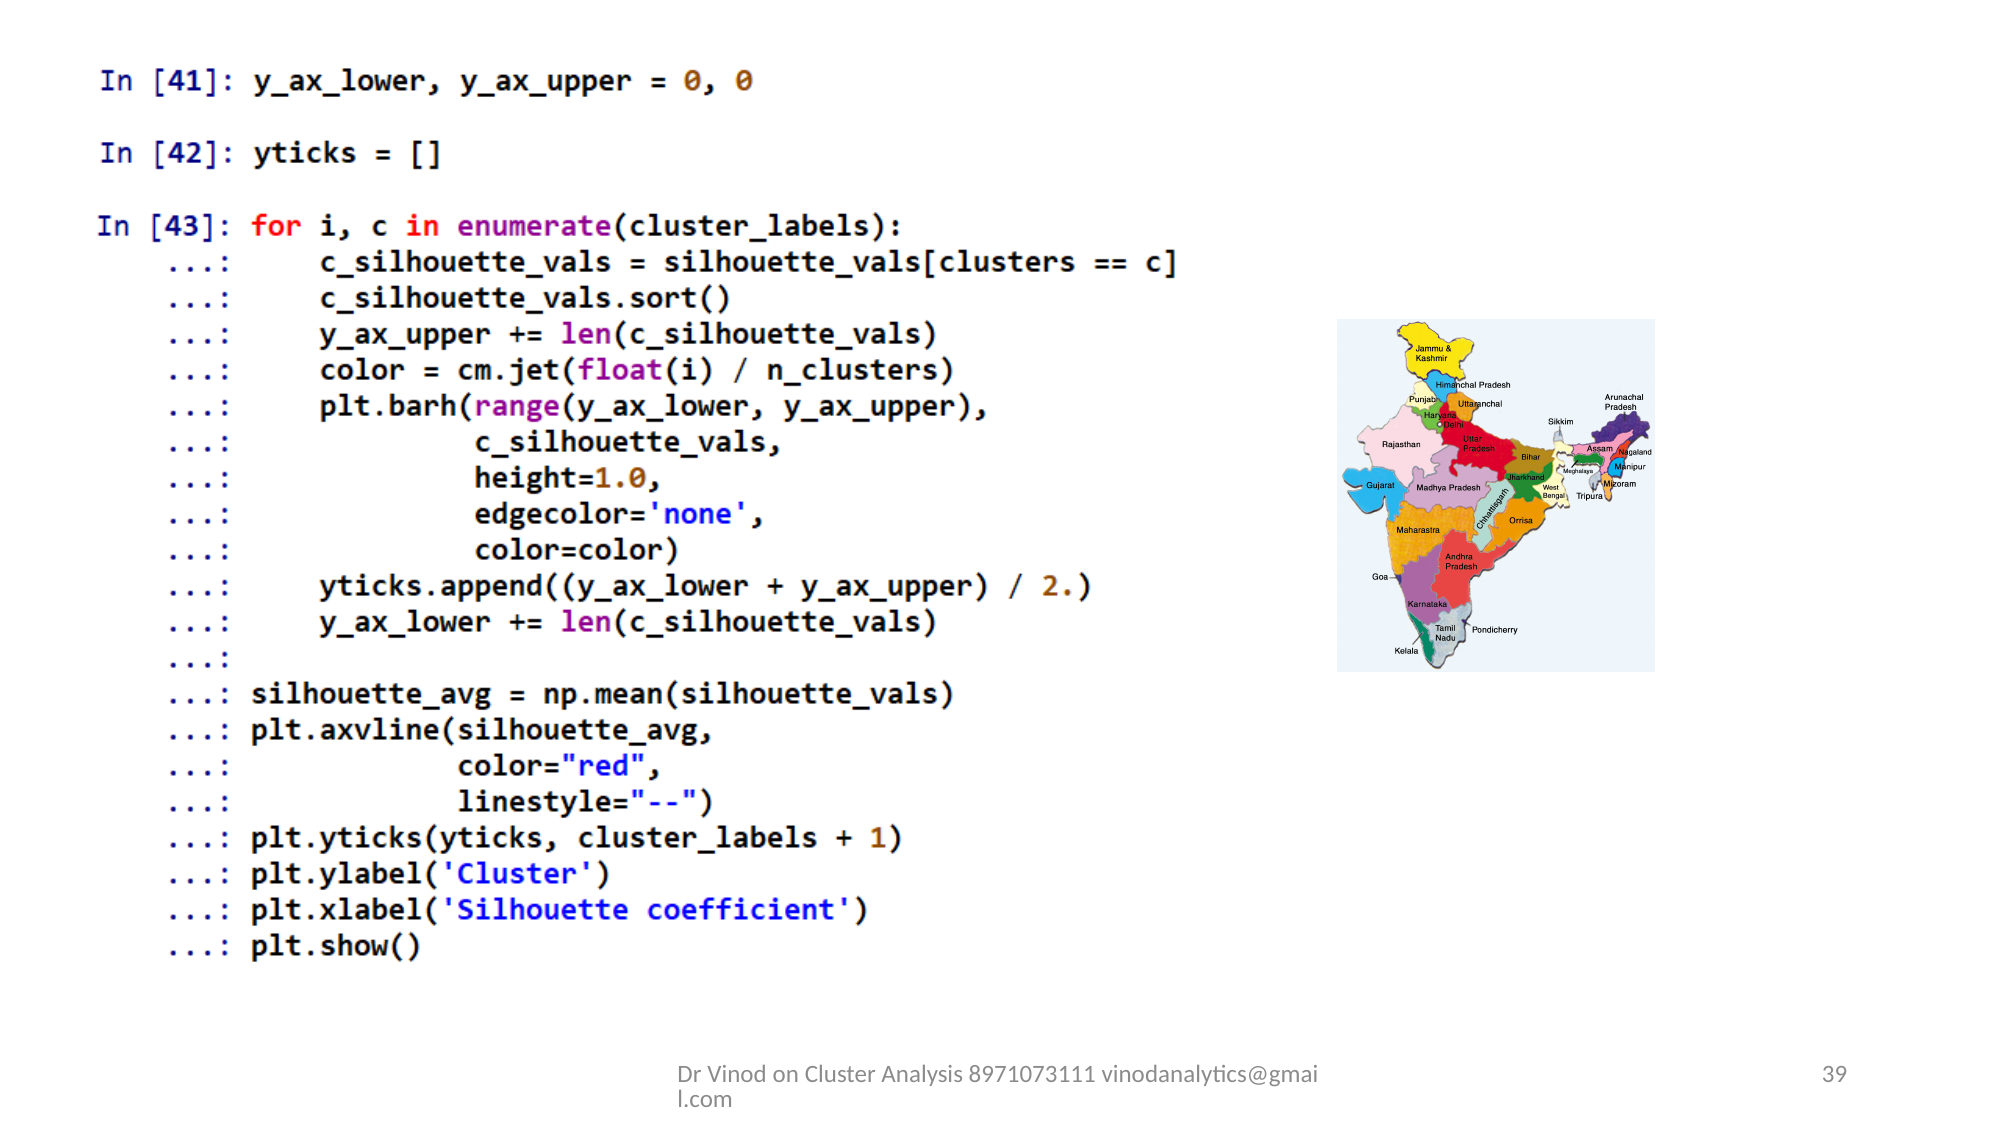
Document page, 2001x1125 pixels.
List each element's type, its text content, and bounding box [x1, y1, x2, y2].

slide_number 39 [1412, 1042, 1863, 1103]
footer Dr Vinod on Cluster Analysis 8971073111 vinodanalytics@gmail.com [662, 1042, 1338, 1103]
picture [93, 200, 1192, 987]
picture [93, 53, 786, 186]
picture [1337, 319, 1655, 672]
